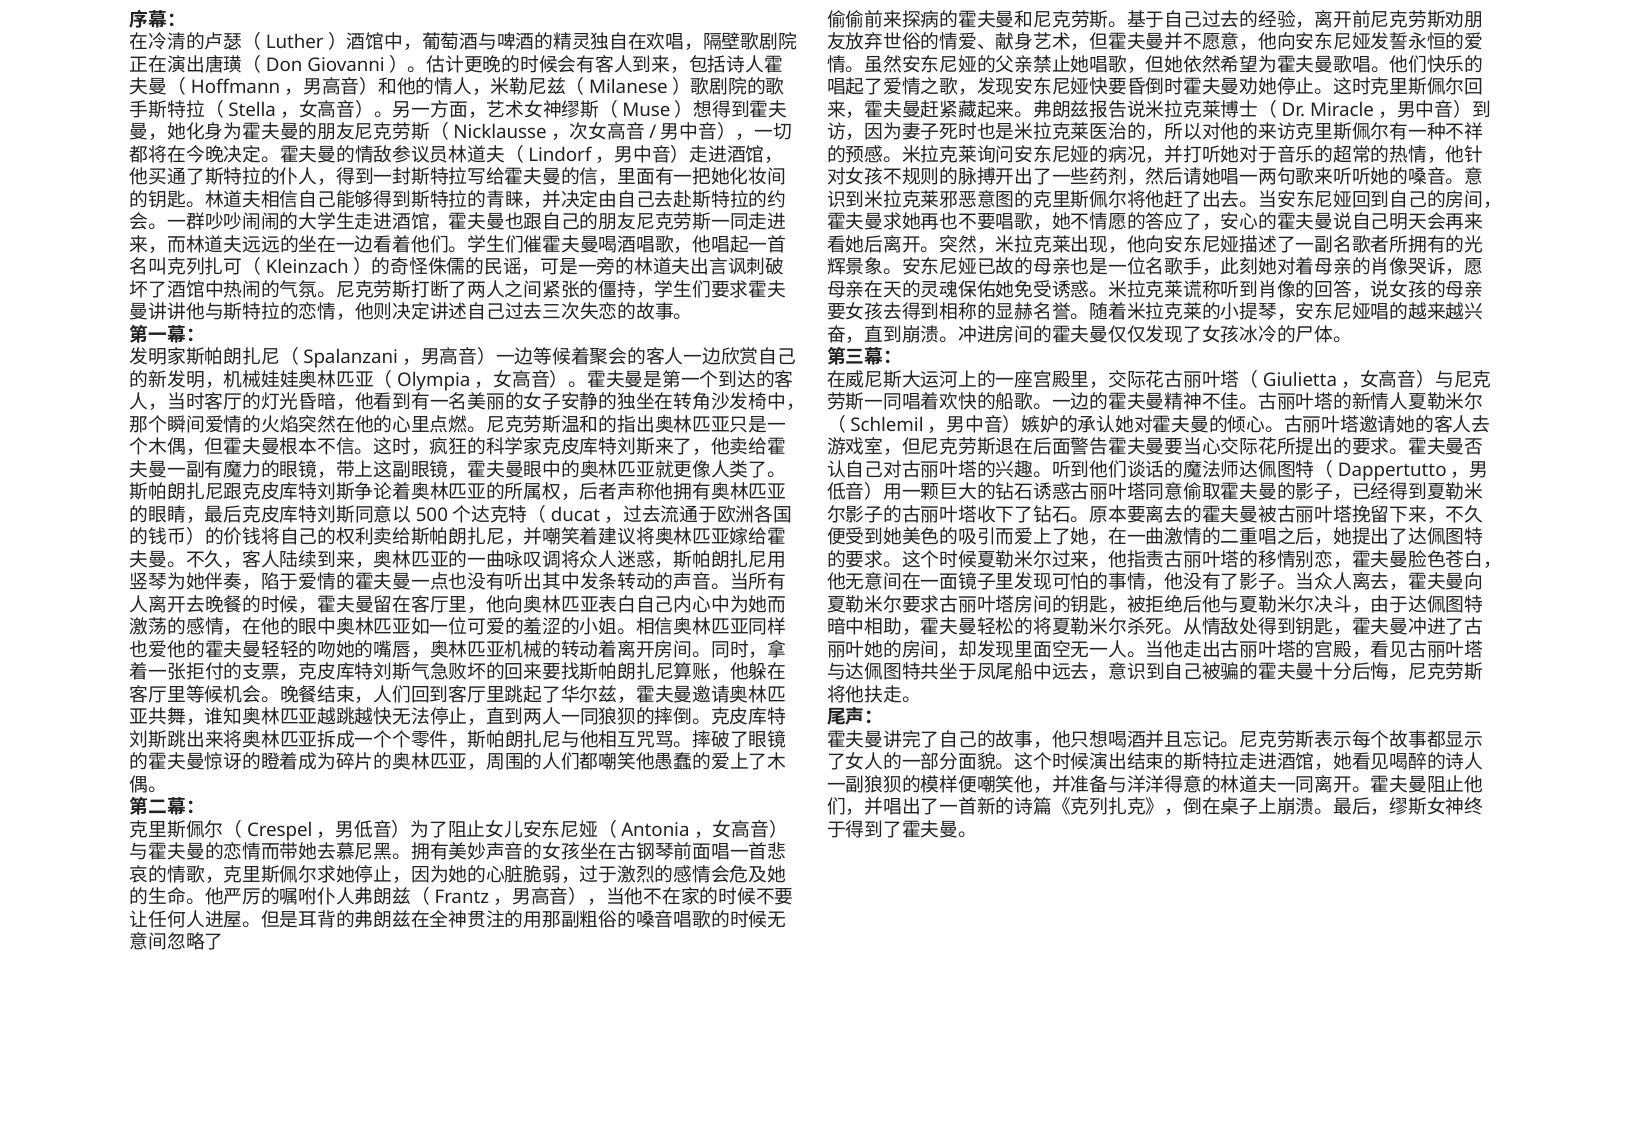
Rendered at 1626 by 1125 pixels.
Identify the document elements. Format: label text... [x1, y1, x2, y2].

text_box 序幕： 在冷清的卢瑟（Luther）酒馆中，葡萄酒与啤酒的精灵独自在欢唱，隔壁歌剧院正在演出唐璜（Don Giovanni）。估计更晚的时候会有客人到来，包括诗人霍夫曼（Hoffmann，男高音）和他的情人，米勒尼兹（Milanese）歌剧院的歌手斯特拉（Stella，女高音）。另一方面，艺术女神缪斯（Muse）想得到霍夫曼，她化身为霍夫曼的朋友尼克劳斯（Nicklausse，次女高音/男中音），一切都将在今晚决定。霍夫曼的情敌参议员林道夫（Lindorf，男中音）走进酒馆，他买通了斯特拉的仆人，得到一封斯特拉写给霍夫曼的信，里面有一把她化妆间的钥匙。林道夫相信自己能够得到斯特拉的青睐，并决定由自己去赴斯特拉的约会。一群吵吵闹闹的大学生走进酒馆，霍夫曼也跟自己的朋友尼克劳斯一同走进来，而林道夫远远的坐在一边看着他们。学生们催霍夫曼喝酒唱歌，他唱起一首名叫克列扎可（Kleinzach）的奇怪侏儒的民谣，可是一旁的林道夫出言讽刺破坏了酒馆中热闹的气氛。尼克劳斯打断了两人之间紧张的僵持，学生们要求霍夫曼讲讲他与斯特拉的恋情，他则决定讲述自己过去三次失恋的故事。 第一幕： 发明家斯帕朗扎尼（Spalanzani，男高音）一边等候着聚会的客人一边欣赏自己的新发明，机械娃娃奥林匹亚（Olympia，女高音）。霍夫曼是第一个到达的客人，当时客厅的灯光昏暗，他看到有一名美丽的女子安静的独坐在转角沙发椅中，那个瞬间爱情的火焰突然在他的心里点燃。尼克劳斯温和的指出奥林匹亚只是一个木偶，但霍夫曼根本不信。这时，疯狂的科学家克皮库特刘斯来了，他卖给霍夫曼一副有魔力的眼镜，带上这副眼镜，霍夫曼眼中的奥林匹亚就更像人类了。斯帕朗扎尼跟克皮库特刘斯争论着奥林匹亚的所属权，后者声称他拥有奥林匹亚的眼睛，最后克皮库特刘斯同意以500个达克特（ducat，过去流通于欧洲各国的钱币）的价钱将自己的权利卖给斯帕朗扎尼，并嘲笑着建议将奥林匹亚嫁给霍夫曼。不久，客人陆续到来，奥林匹亚的一曲咏叹调将众人迷惑，斯帕朗扎尼用竖琴为她伴奏，陷于爱情的霍夫曼一点也没有听出其中发条转动的声音。当所有人离开去晚餐的时候，霍夫曼留在客厅里，他向奥林匹亚表白自己内心中为她而激荡的感情，在他的眼中奥林匹亚如一位可爱的羞涩的小姐。相信奥林匹亚同样也爱他的霍夫曼轻轻的吻她的嘴唇，奥林匹亚机械的转动着离开房间。同时，拿着一张拒付的支票，克皮库特刘斯气急败坏的回来要找斯帕朗扎尼算账，他躲在客厅里等候机会。晚餐结束，人们回到客厅里跳起了华尔兹，霍夫曼邀请奥林匹亚共舞，谁知奥林匹亚越跳越快无法停止，直到两人一同狼狈的摔倒。克皮库特刘斯跳出来将奥林匹亚拆成一个个零件，斯帕朗扎尼与他相互咒骂。摔破了眼镜的霍夫曼惊讶的瞪着成为碎片的奥林匹亚，周围的人们都嘲笑他愚蠢的爱上了木偶。 第二幕： 克里斯佩尔（Crespel，男低音）为了阻止女儿安东尼娅（Antonia，女高音）与霍夫曼的恋情而带她去慕尼黑。拥有美妙声音的女孩坐在古钢琴前面唱一首悲哀的情歌，克里斯佩尔求她停止，因为她的心脏脆弱，过于激烈的感情会危及她的生命。他严厉的嘱咐仆人弗朗兹（Frantz，男高音），当他不在家的时候不要让任何人进屋。但是耳背的弗朗兹在全神贯注的用那副粗俗的嗓音唱歌的时候无意间忽略了 [115, 0, 813, 960]
text_box 偷偷前来探病的霍夫曼和尼克劳斯。基于自己过去的经验，离开前尼克劳斯劝朋友放弃世俗的情爱、献身艺术，但霍夫曼并不愿意，他向安东尼娅发誓永恒的爱情。虽然安东尼娅的父亲禁止她唱歌，但她依然希望为霍夫曼歌唱。他们快乐的唱起了爱情之歌，发现安东尼娅快要昏倒时霍夫曼劝她停止。这时克里斯佩尔回来，霍夫曼赶紧藏起来。弗朗兹报告说米拉克莱博士（Dr. Miracle，男中音）到访，因为妻子死时也是米拉克莱医治的，所以对他的来访克里斯佩尔有一种不祥的预感。米拉克莱询问安东尼娅的病况，并打听她对于音乐的超常的热情，他针对女孩不规则的脉搏开出了一些药剂，然后请她唱一两句歌来听听她的嗓音。意识到米拉克莱邪恶意图的克里斯佩尔将他赶了出去。当安东尼娅回到自己的房间，霍夫曼求她再也不要唱歌，她不情愿的答应了，安心的霍夫曼说自己明天会再来看她后离开。突然，米拉克莱出现，他向安东尼娅描述了一副名歌者所拥有的光辉景象。安东尼娅已故的母亲也是一位名歌手，此刻她对着母亲的肖像哭诉，愿母亲在天的灵魂保佑她免受诱惑。米拉克莱谎称听到肖像的回答，说女孩的母亲要女孩去得到相称的显赫名誉。随着米拉克莱的小提琴，安东尼娅唱的越来越兴奋，直到崩溃。冲进房间的霍夫曼仅仅发现了女孩冰冷的尸体。 第三幕： 在威尼斯大运河上的一座宫殿里，交际花古丽叶塔（Giulietta，女高音）与尼克劳斯一同唱着欢快的船歌。一边的霍夫曼精神不佳。古丽叶塔的新情人夏勒米尔（Schlemil，男中音）嫉妒的承认她对霍夫曼的倾心。古丽叶塔邀请她的客人去游戏室，但尼克劳斯退在后面警告霍夫曼要当心交际花所提出的要求。霍夫曼否认自己对古丽叶塔的兴趣。听到他们谈话的魔法师达佩图特（Dappertutto，男低音）用一颗巨大的钻石诱惑古丽叶塔同意偷取霍夫曼的影子，已经得到夏勒米尔影子的古丽叶塔收下了钻石。原本要离去的霍夫曼被古丽叶塔挽留下来，不久便受到她美色的吸引而爱上了她，在一曲激情的二重唱之后，她提出了达佩图特的要求。这个时候夏勒米尔过来，他指责古丽叶塔的移情别恋，霍夫曼脸色苍白，他无意间在一面镜子里发现可怕的事情，他没有了影子。当众人离去，霍夫曼向夏勒米尔要求古丽叶塔房间的钥匙，被拒绝后他与夏勒米尔决斗，由于达佩图特暗中相助，霍夫曼轻松的将夏勒米尔杀死。从情敌处得到钥匙，霍夫曼冲进了古丽叶她的房间，却发现里面空无一人。当他走出古丽叶塔的宫殿，看见古丽叶塔与达佩图特共坐于凤尾船中远去，意识到自己被骗的霍夫曼十分后悔，尼克劳斯将他扶走。 尾声： 霍夫曼讲完了自己的故事，他只想喝酒并且忘记。尼克劳斯表示每个故事都显示了女人的一部分面貌。这个时候演出结束的斯特拉走进酒馆，她看见喝醉的诗人一副狼狈的模样便嘲笑他，并准备与洋洋得意的林道夫一同离开。霍夫曼阻止他们，并唱出了一首新的诗篇《克列扎克》，倒在桌子上崩溃。最后，缪斯女神终于得到了霍夫曼。 [812, 0, 1510, 848]
